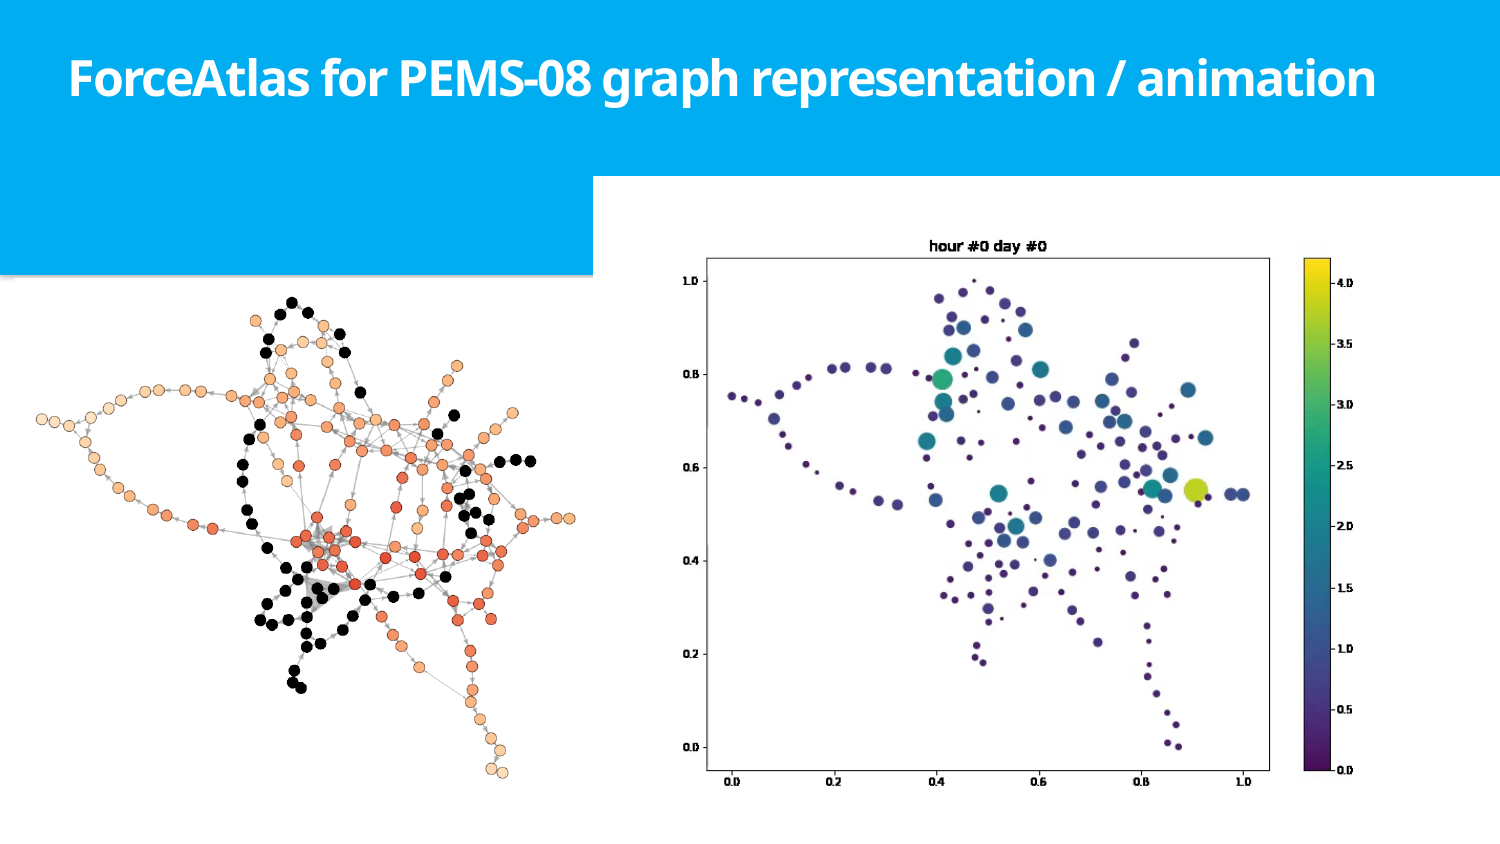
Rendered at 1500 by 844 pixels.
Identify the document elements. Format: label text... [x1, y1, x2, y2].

picture [14, 278, 592, 795]
text_box ForceAtlas for PEMS-08 graph representation / animation [53, 38, 1500, 116]
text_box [592, 175, 1500, 844]
